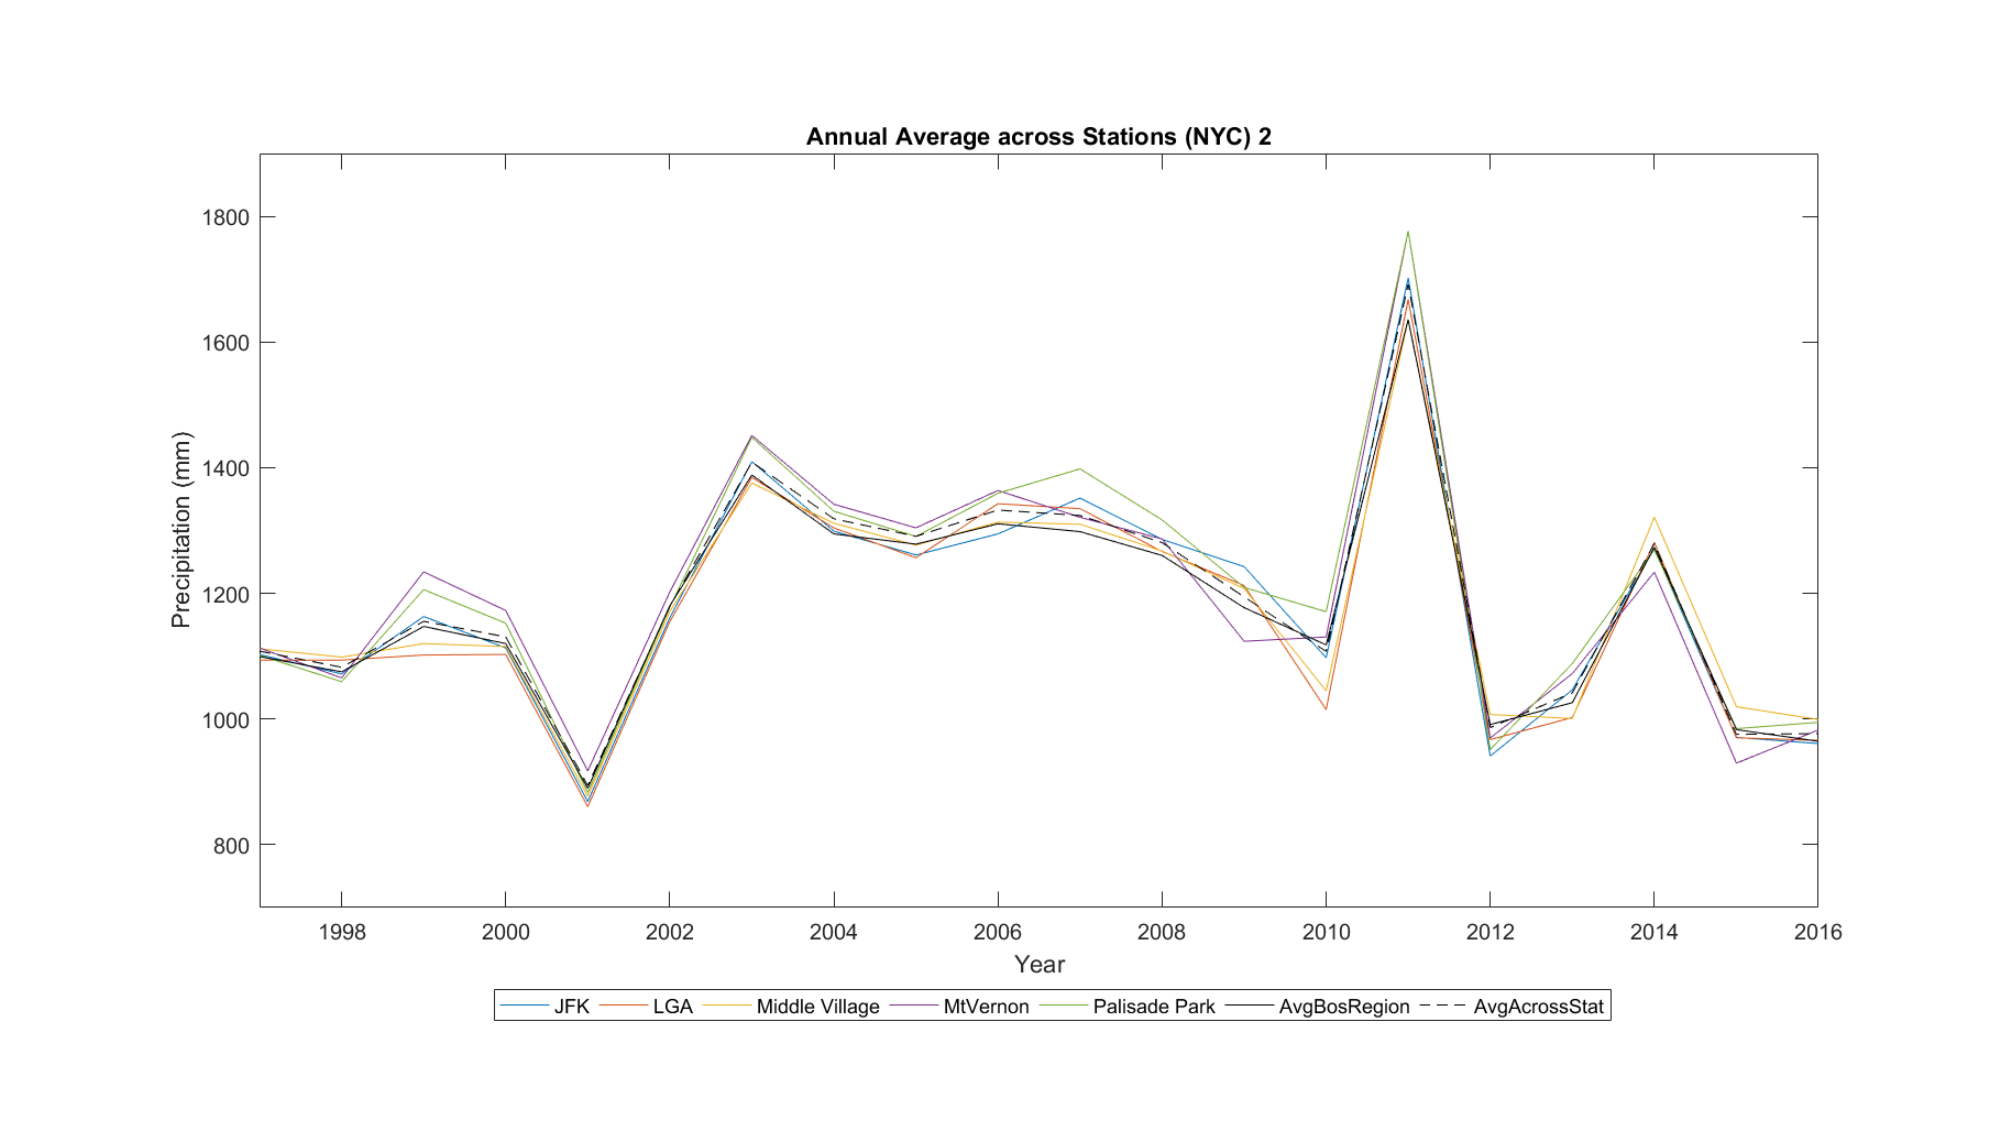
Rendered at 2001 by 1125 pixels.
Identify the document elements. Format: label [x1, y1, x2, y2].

picture [0, 82, 2000, 1043]
